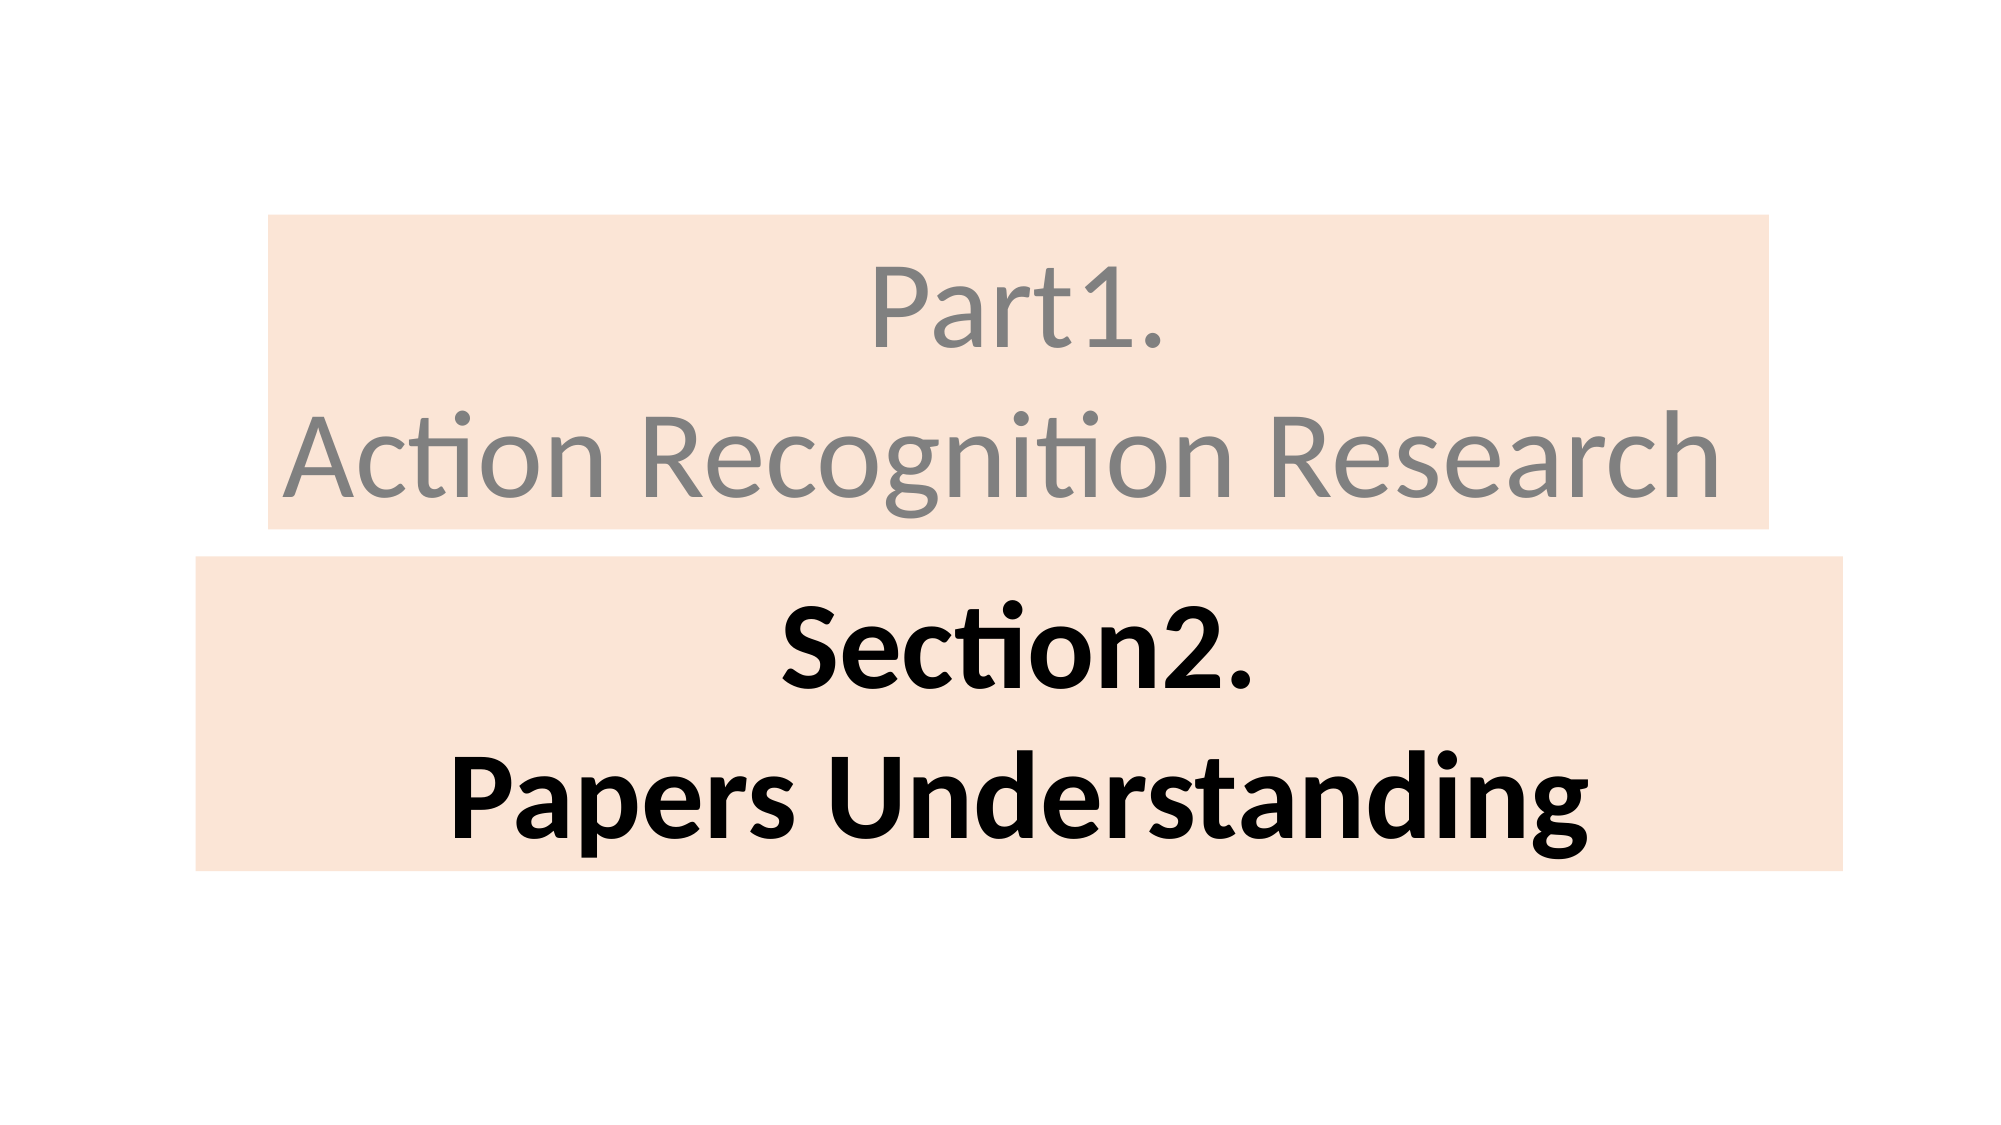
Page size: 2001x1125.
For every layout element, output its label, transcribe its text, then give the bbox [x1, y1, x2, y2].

text_box Section2. Papers Understanding [195, 556, 1843, 872]
text_box Part1. Action Recognition Research [268, 214, 1769, 530]
